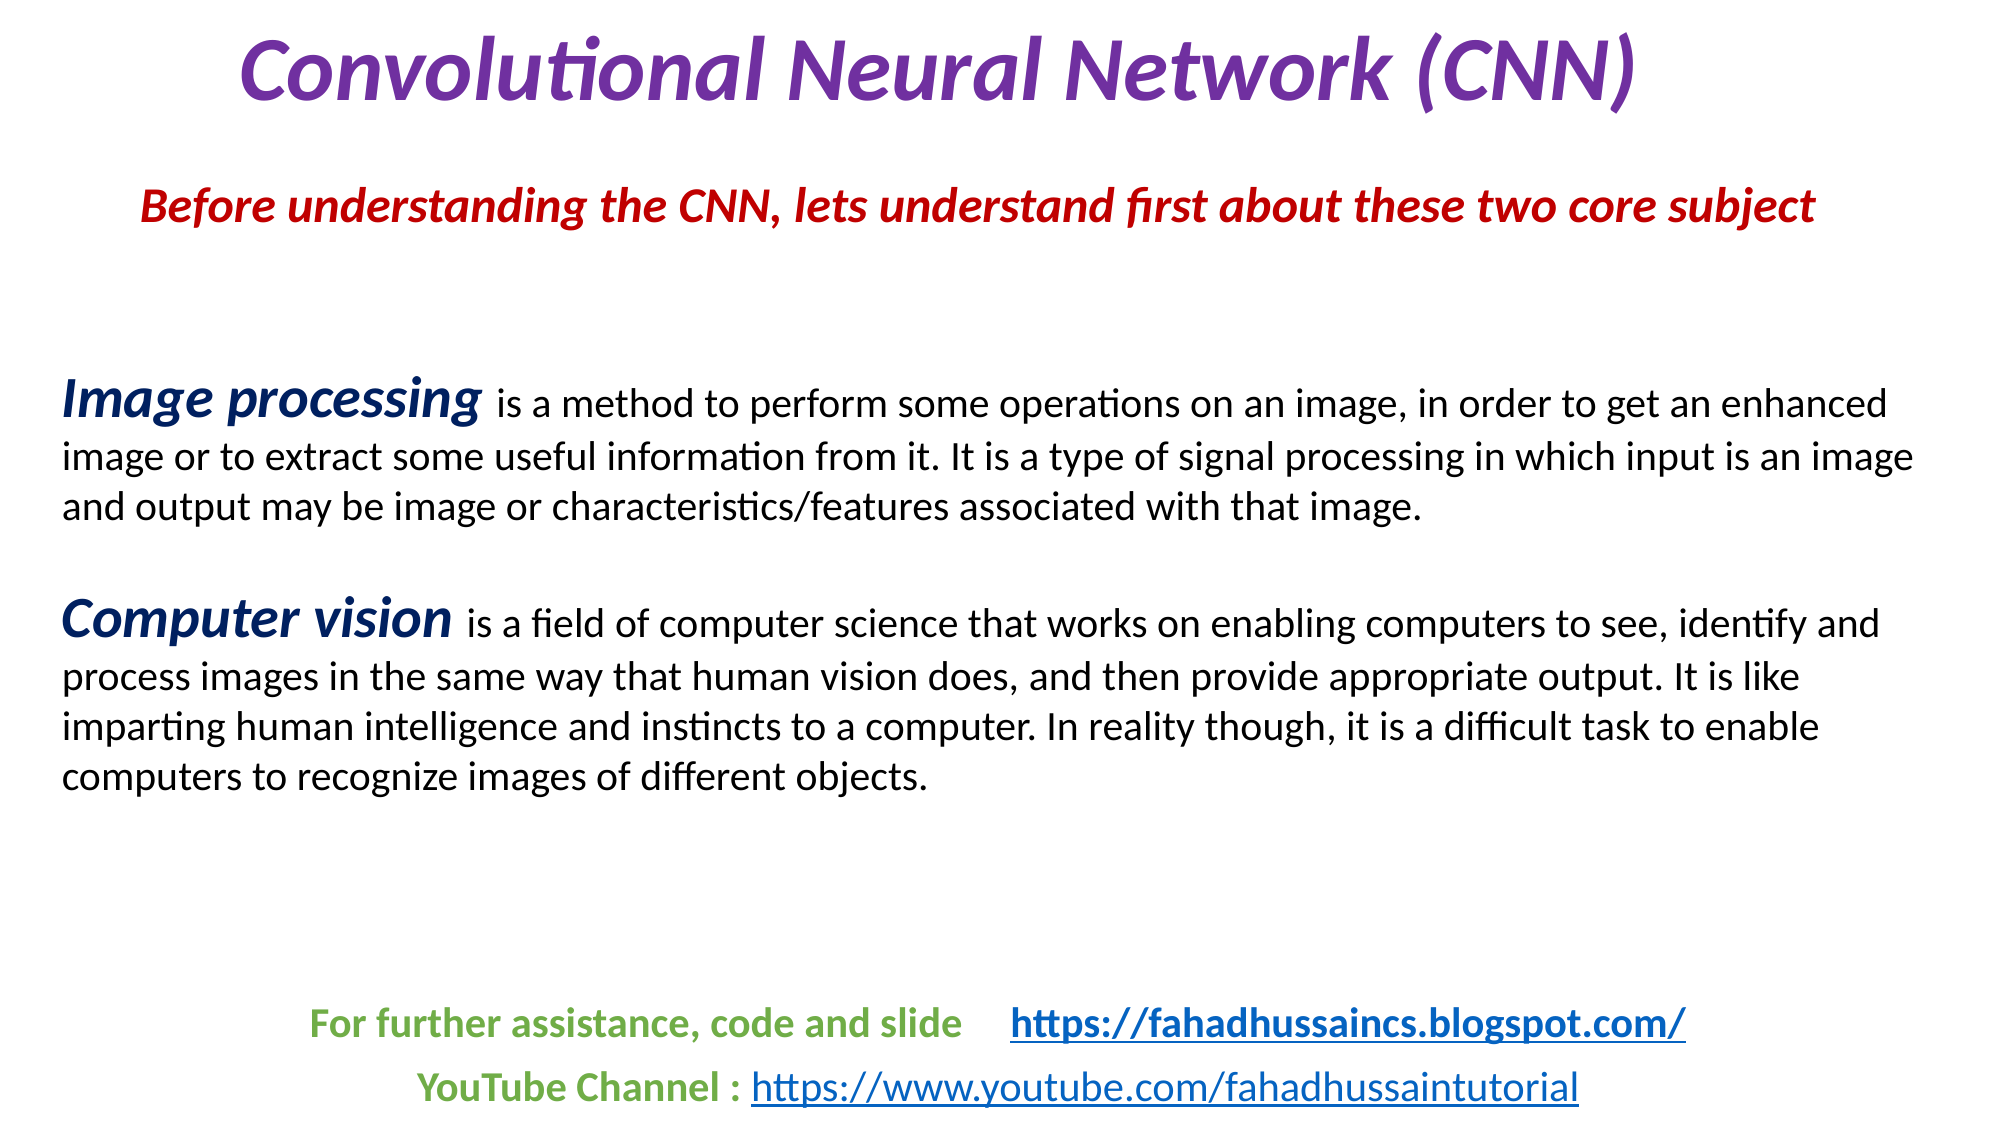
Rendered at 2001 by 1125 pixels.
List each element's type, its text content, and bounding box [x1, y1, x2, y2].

text_box Convolutional Neural Network (CNN) [224, 1, 1656, 127]
text_box Before understanding the CNN, lets understand first about these two core subject [95, 165, 1860, 241]
text_box Image processing is a method to perform some operations on an image, in order to get an enhanced image or to extract some useful information from it. It is a type of signal processing in which input is an image and output may be image or characteristics/features associated with that image. Computer vision is a field of computer science that works on enabling computers to see, identify and process images in the same way that human vision does, and then provide appropriate output. It is like imparting human intelligence and instincts to a computer. In reality though, it is a difficult task to enable computers to recognize images of different objects. [47, 351, 1978, 807]
subtitle For further assistance, code and slide https://fahadhussaincs.blogspot.com/ YouTube Channel : https://www.youtube.com/fahadhussaintutorial [18, 993, 1978, 1118]
